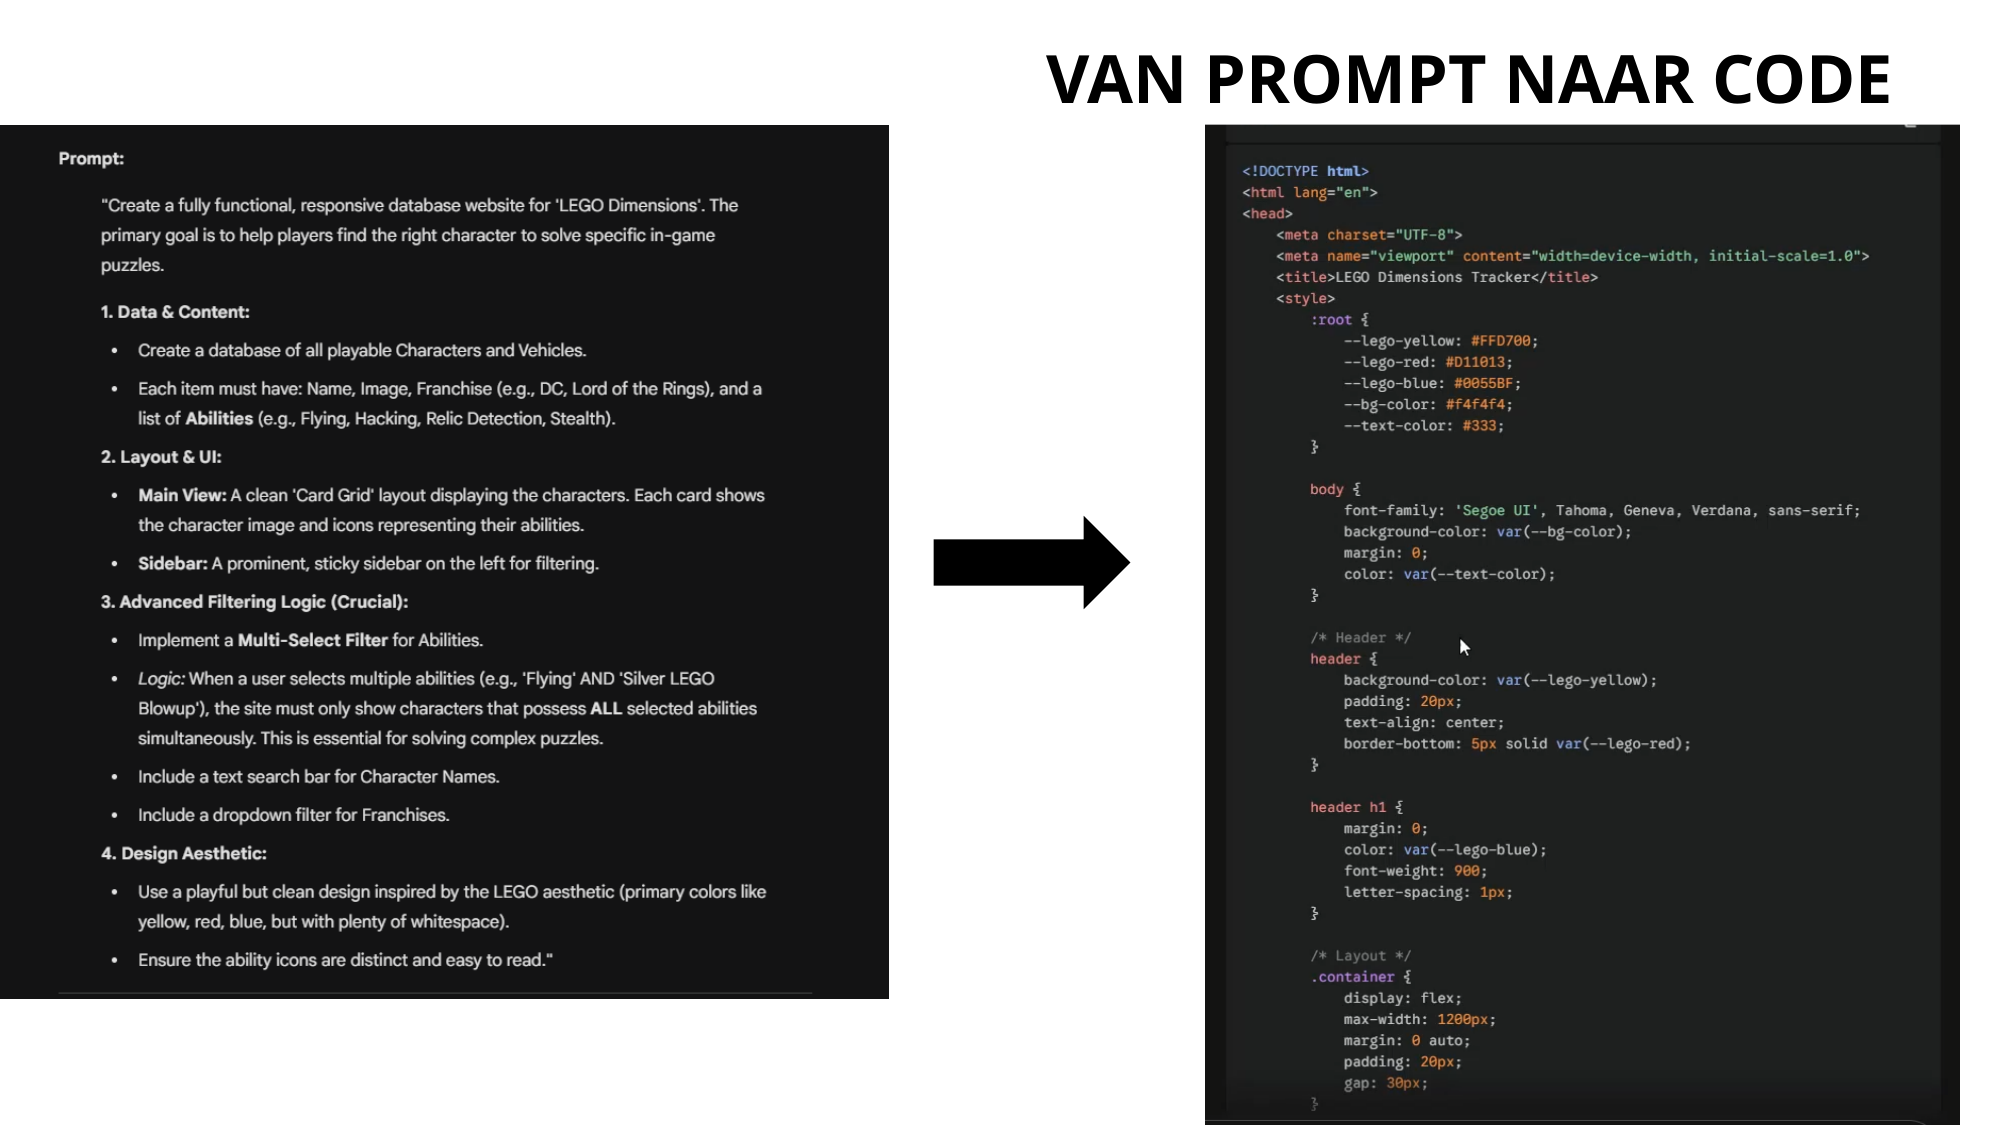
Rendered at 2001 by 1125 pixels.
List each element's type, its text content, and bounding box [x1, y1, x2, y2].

picture [0, 125, 889, 1000]
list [1204, 76, 1961, 1125]
text_box [933, 515, 1131, 610]
text_box VAN PROMPT NAAR CODE [1031, 29, 1966, 125]
